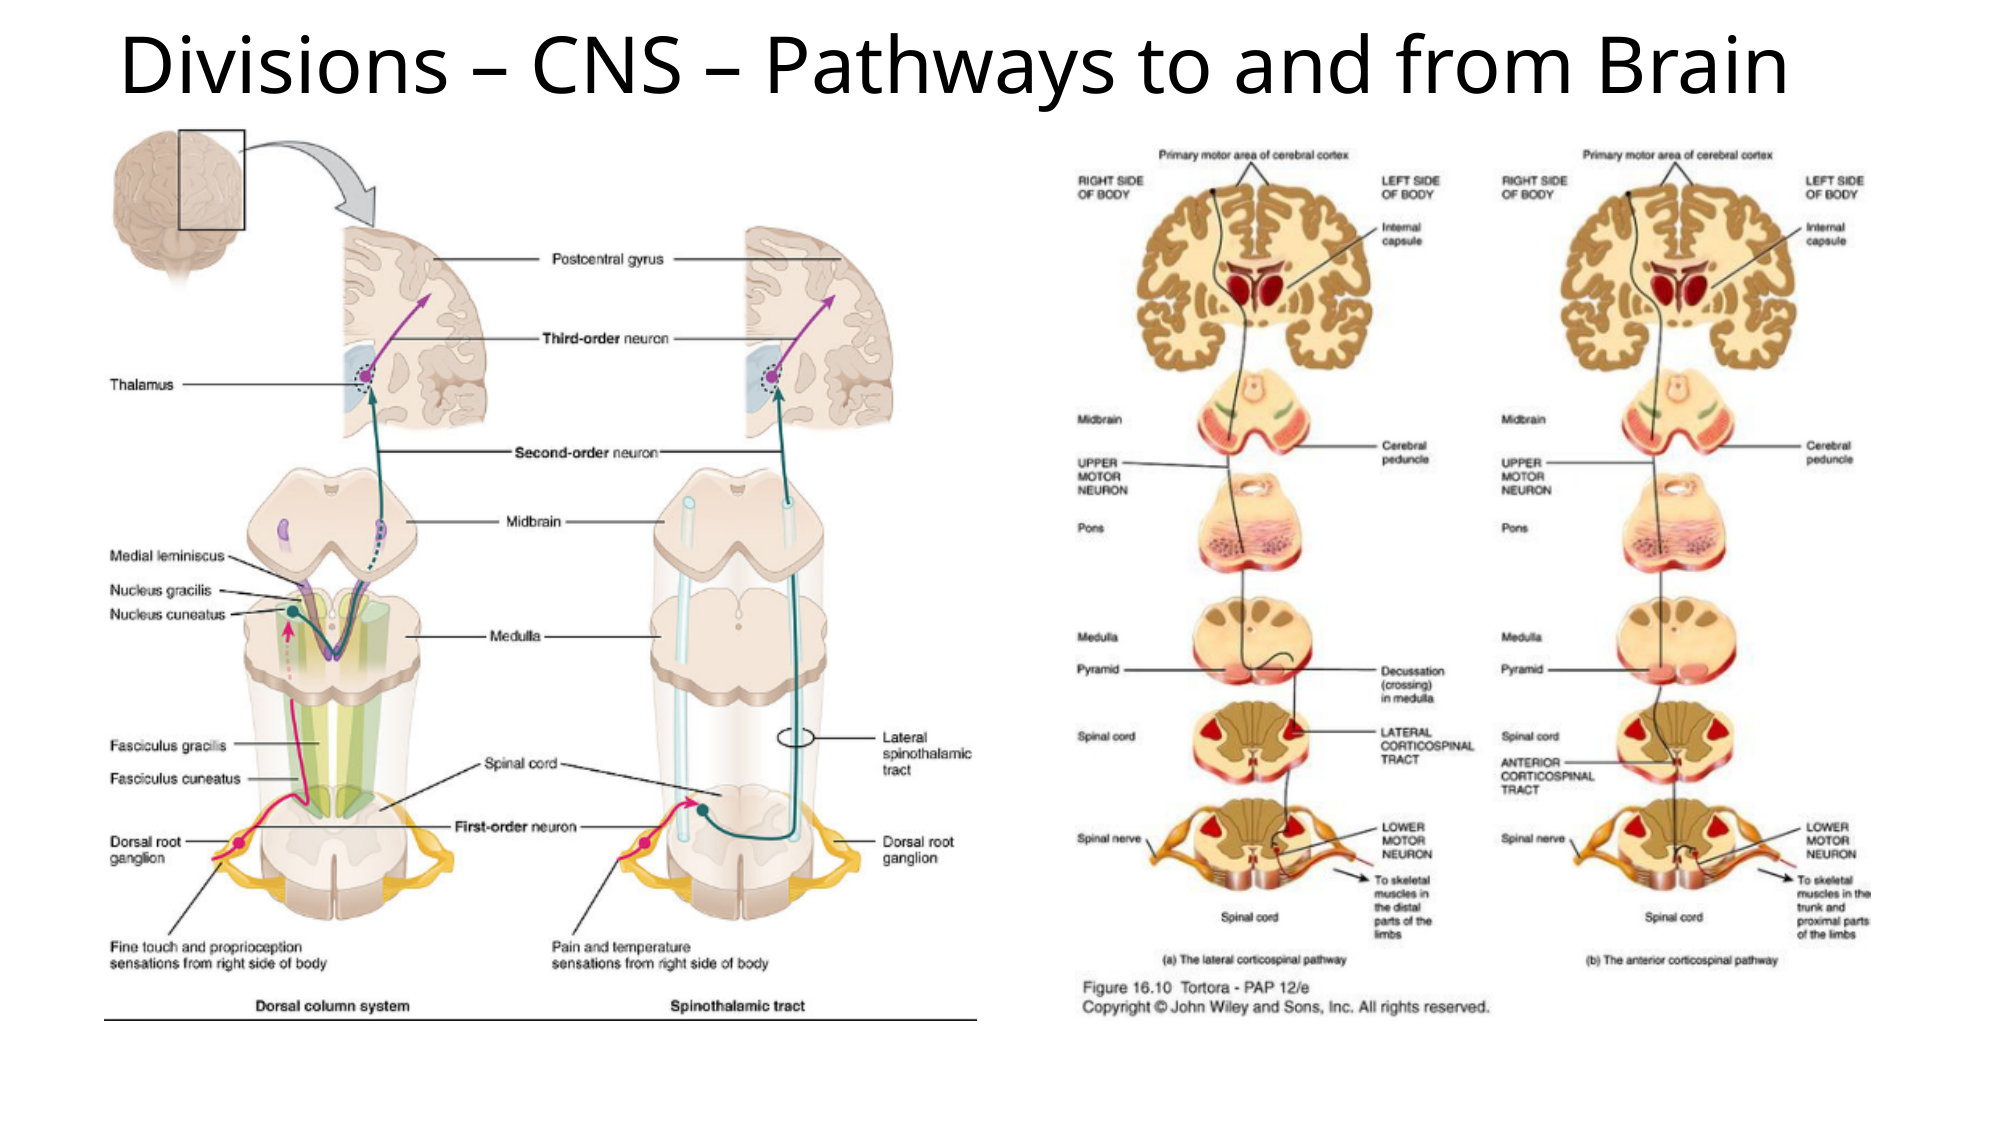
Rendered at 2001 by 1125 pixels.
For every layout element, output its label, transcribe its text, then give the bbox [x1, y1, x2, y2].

picture [104, 120, 977, 1021]
text_box Divisions – CNS – Pathways to and from Brain [104, 18, 1829, 121]
picture [1075, 148, 1871, 1021]
